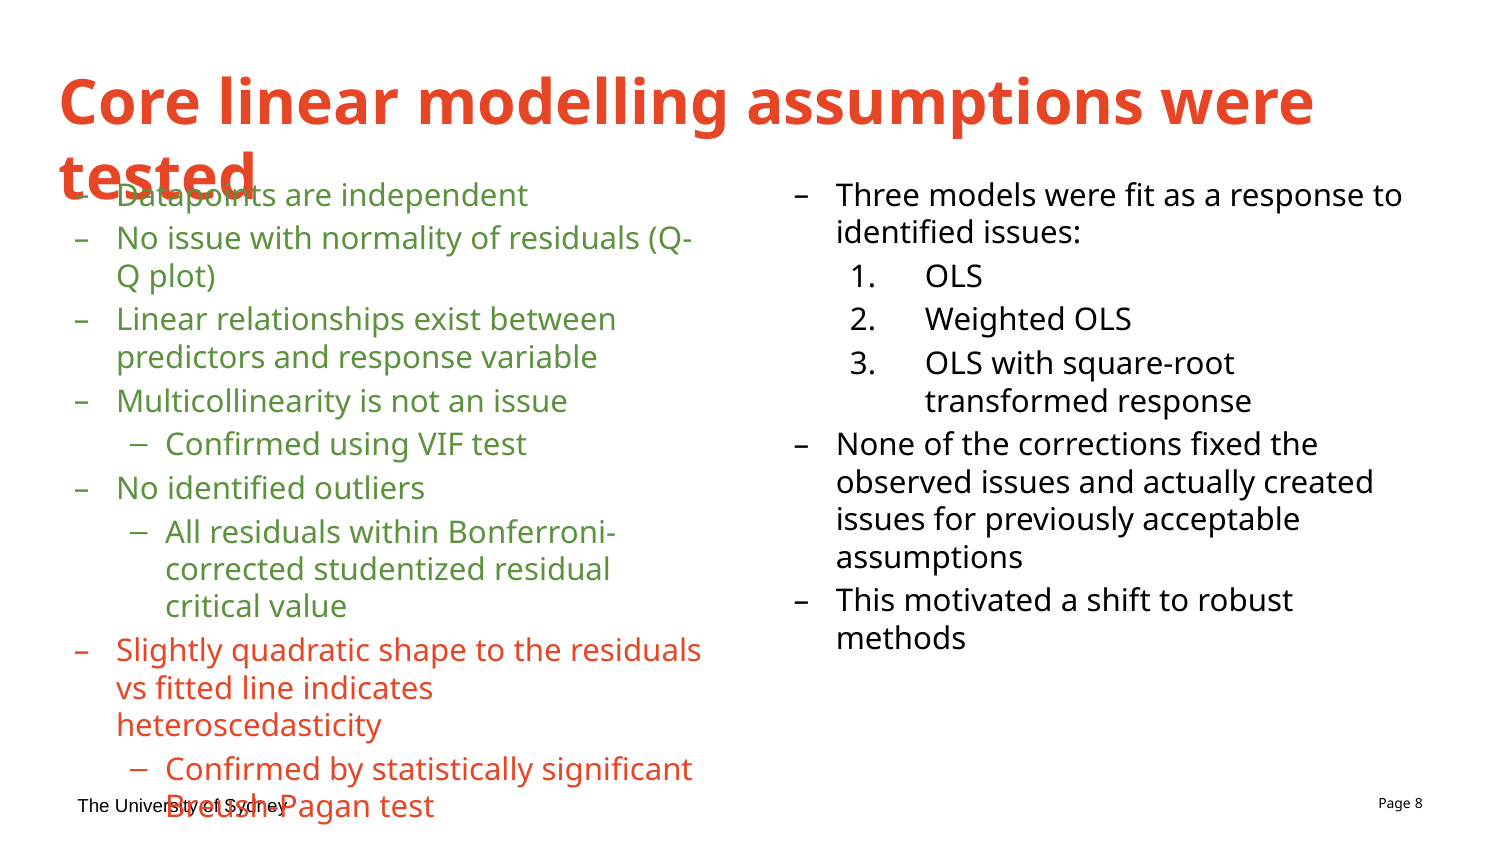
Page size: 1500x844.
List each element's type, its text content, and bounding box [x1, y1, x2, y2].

list Three models were fit as a response to identified issues: OLS Weighted OLS OLS with square-root transformed response None of the corrections fixed the observed issues and actually created issues for previously acceptable assumptions This motivated a shift to robust methods [778, 167, 1442, 725]
title Core linear modelling assumptions were tested [58, 61, 1442, 142]
list Datapoints are independent No issue with normality of residuals (Q-Q plot) Linear relationships exist between predictors and response variable Multicollinearity is not an issue Confirmed using VIF test No identified outliers All residuals within Bonferroni-corrected studentized residual critical value Slightly quadratic shape to the residuals vs fitted line indicates heteroscedasticity Confirmed by statistically significant Breush-Pagan test [58, 167, 722, 725]
